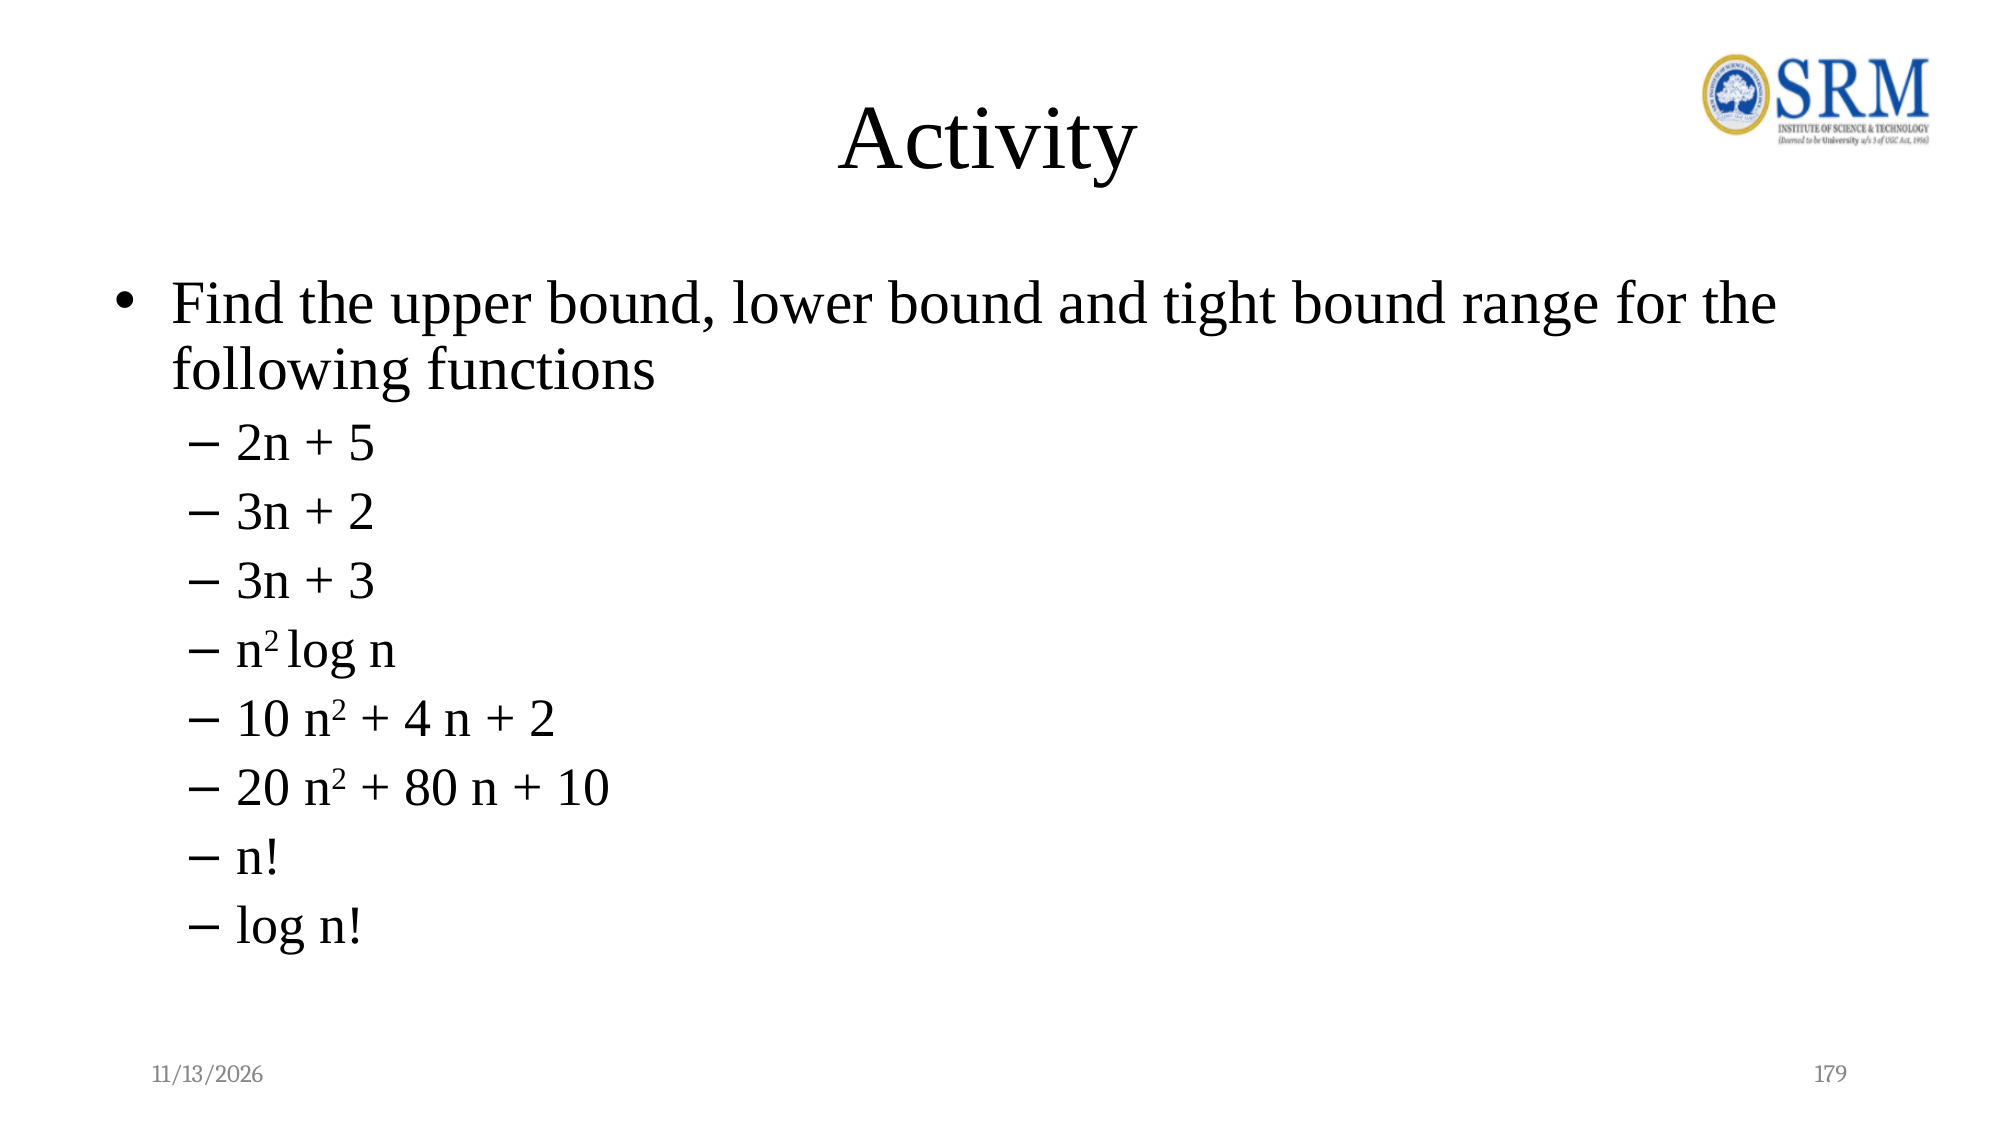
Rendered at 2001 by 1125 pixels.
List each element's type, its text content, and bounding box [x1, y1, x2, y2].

picture [1699, 37, 1944, 163]
list Find the upper bound, lower bound and tight bound range for the following functions 2n + 5 3n + 2 3n + 3 n2 log n 10 n2 + 4 n + 2 20 n2 + 80 n + 10 n! log n! [99, 262, 1900, 1005]
title Activity [99, 45, 1900, 233]
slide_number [137, 1042, 588, 1103]
slide_number 179 [1412, 1042, 1863, 1103]
